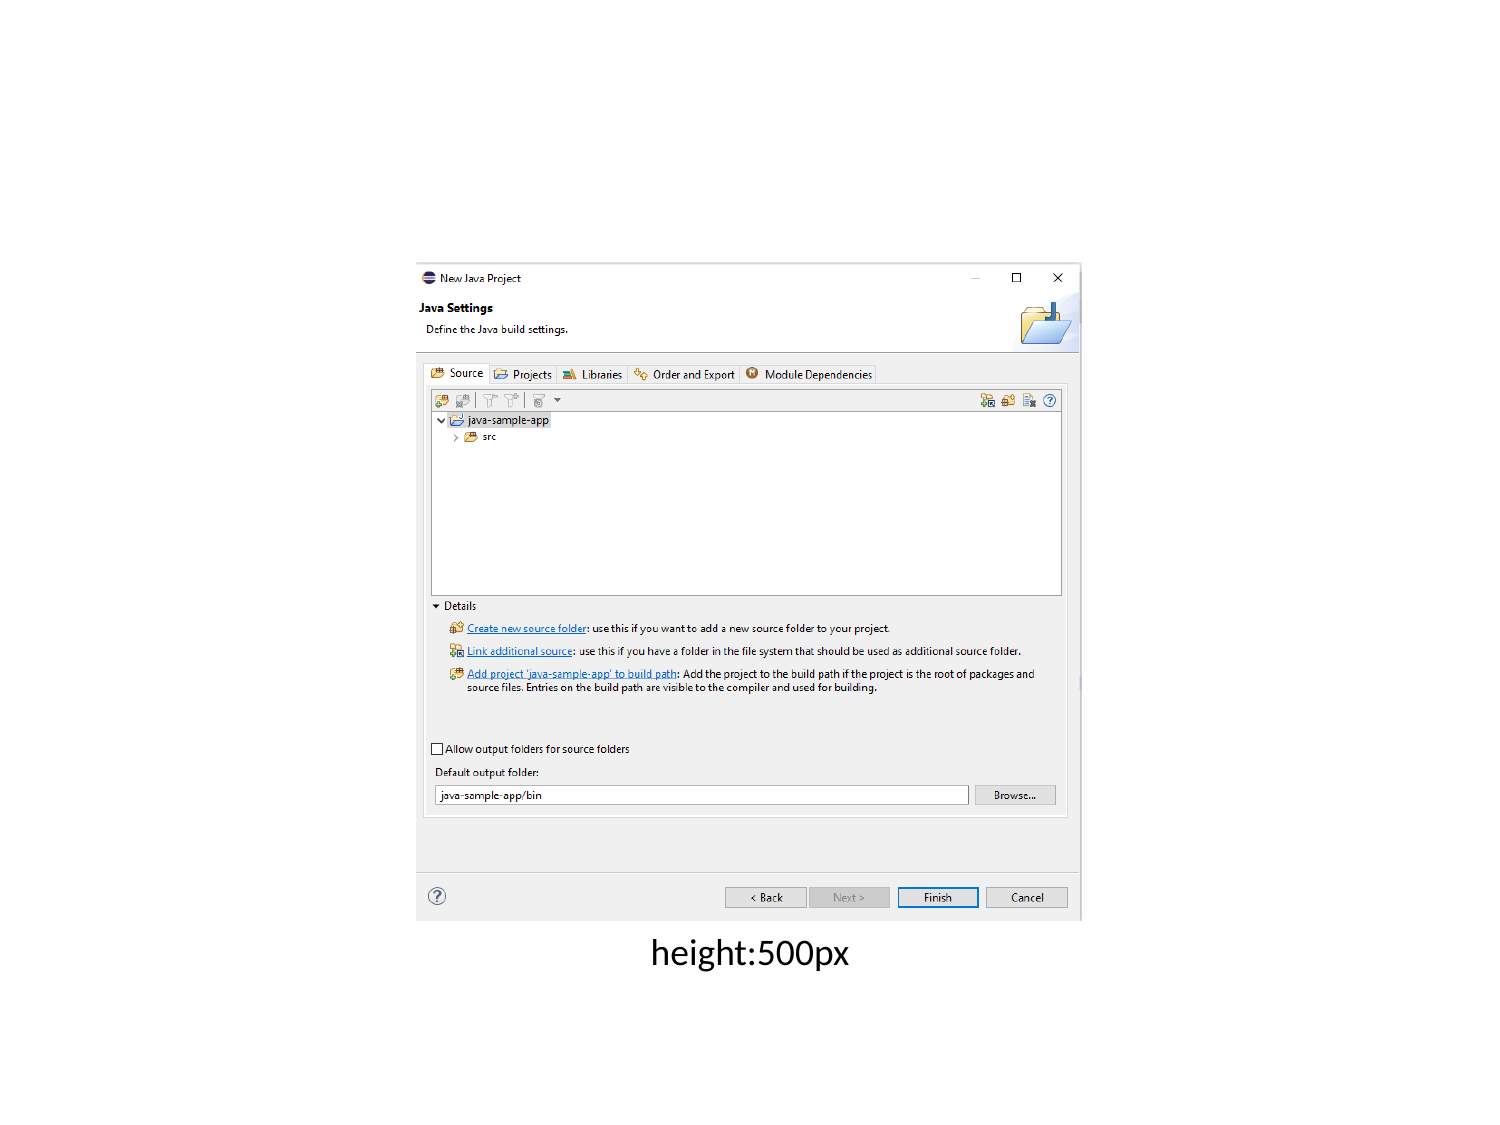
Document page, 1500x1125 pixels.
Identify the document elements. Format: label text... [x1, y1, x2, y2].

text_box height:500px [74, 920, 1425, 1005]
picture [416, 262, 1082, 921]
